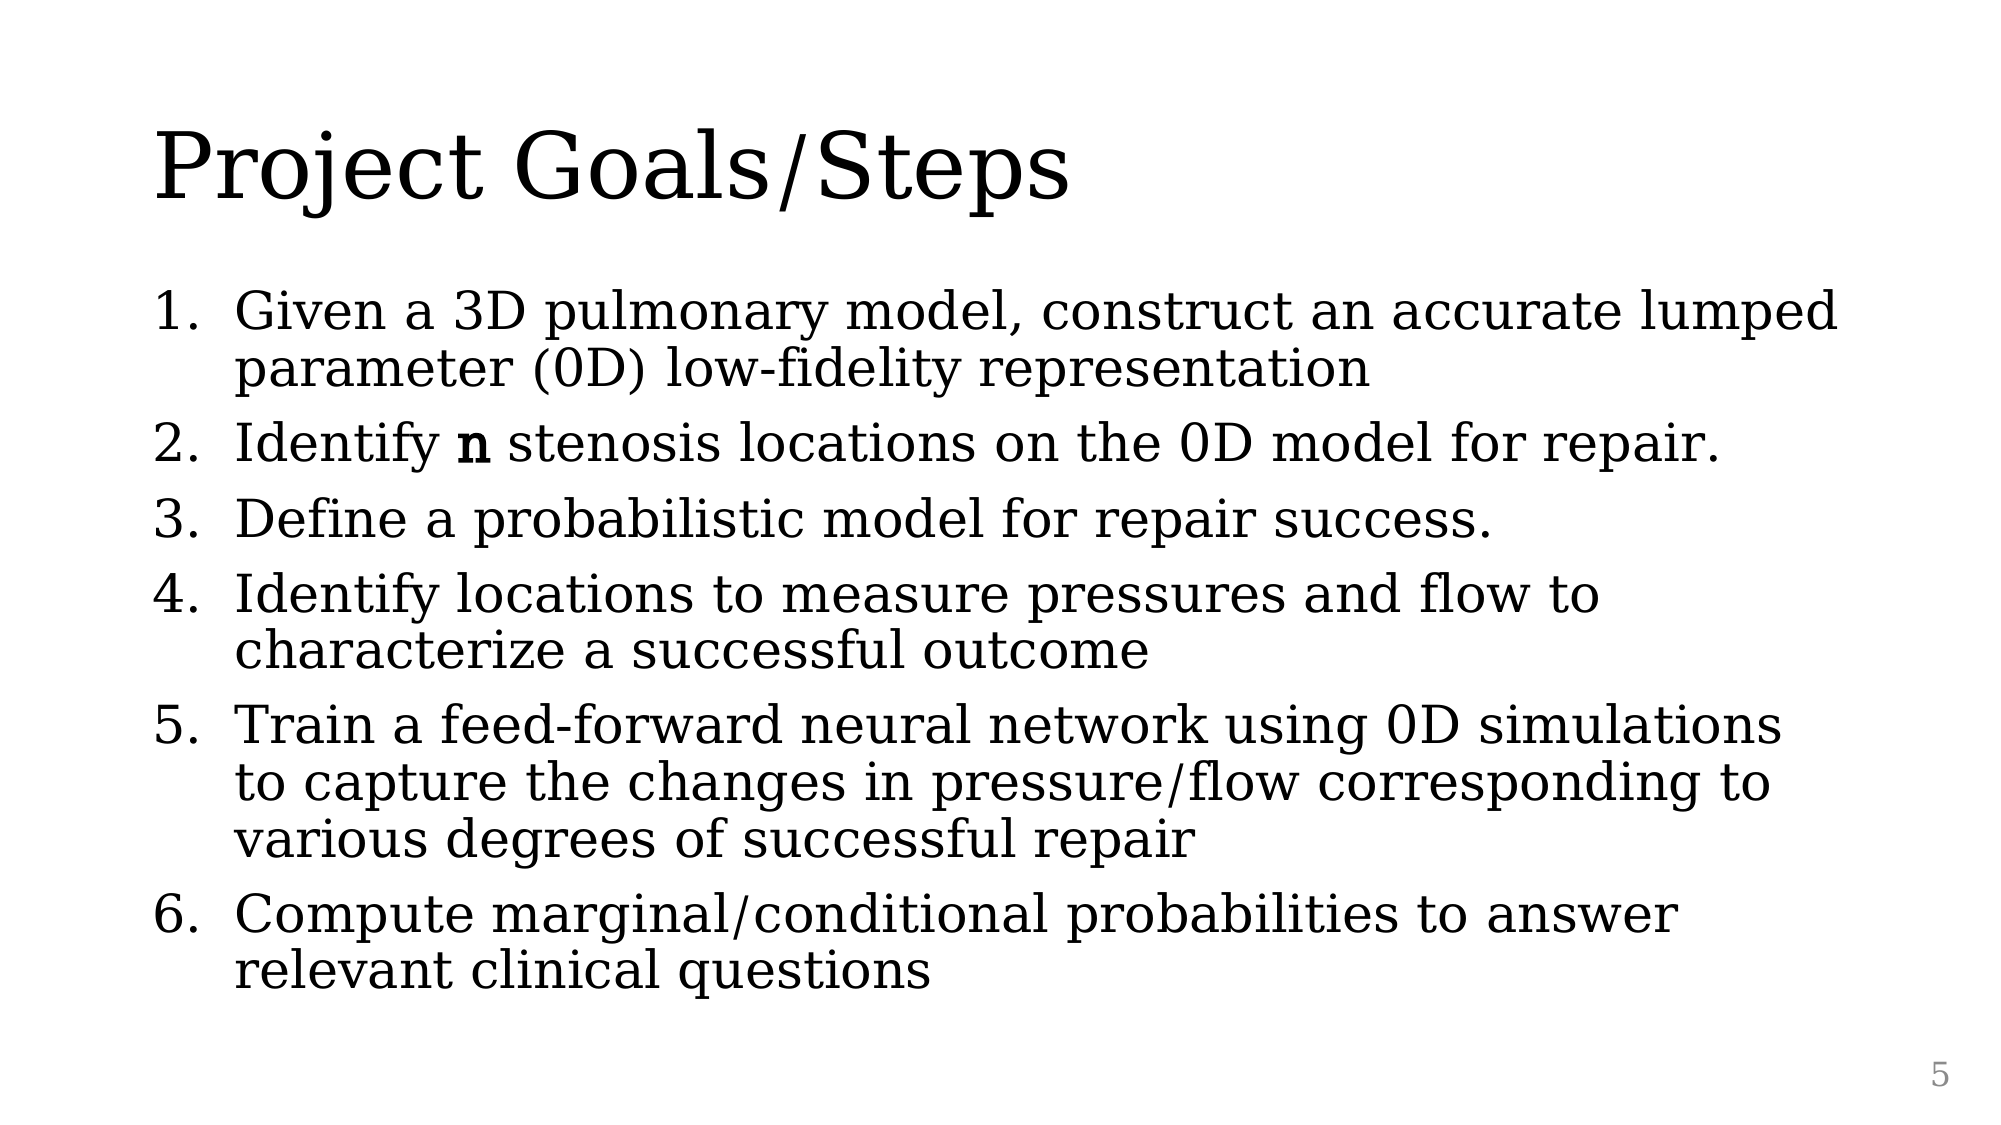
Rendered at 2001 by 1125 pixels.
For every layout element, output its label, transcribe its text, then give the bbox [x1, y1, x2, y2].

title Project Goals/Steps [137, 59, 1863, 278]
slide_number 5 [1516, 1042, 1967, 1103]
list Given a 3D pulmonary model, construct an accurate lumped parameter (0D) low-fidelity representation Identify n stenosis locations on the 0D model for repair. Define a probabilistic model for repair success. Identify locations to measure pressures and flow to characterize a successful outcome Train a feed-forward neural network using 0D simulations to capture the changes in pressure/flow corresponding to various degrees of successful repair Compute marginal/conditional probabilities to answer relevant clinical questions [137, 278, 1863, 1014]
